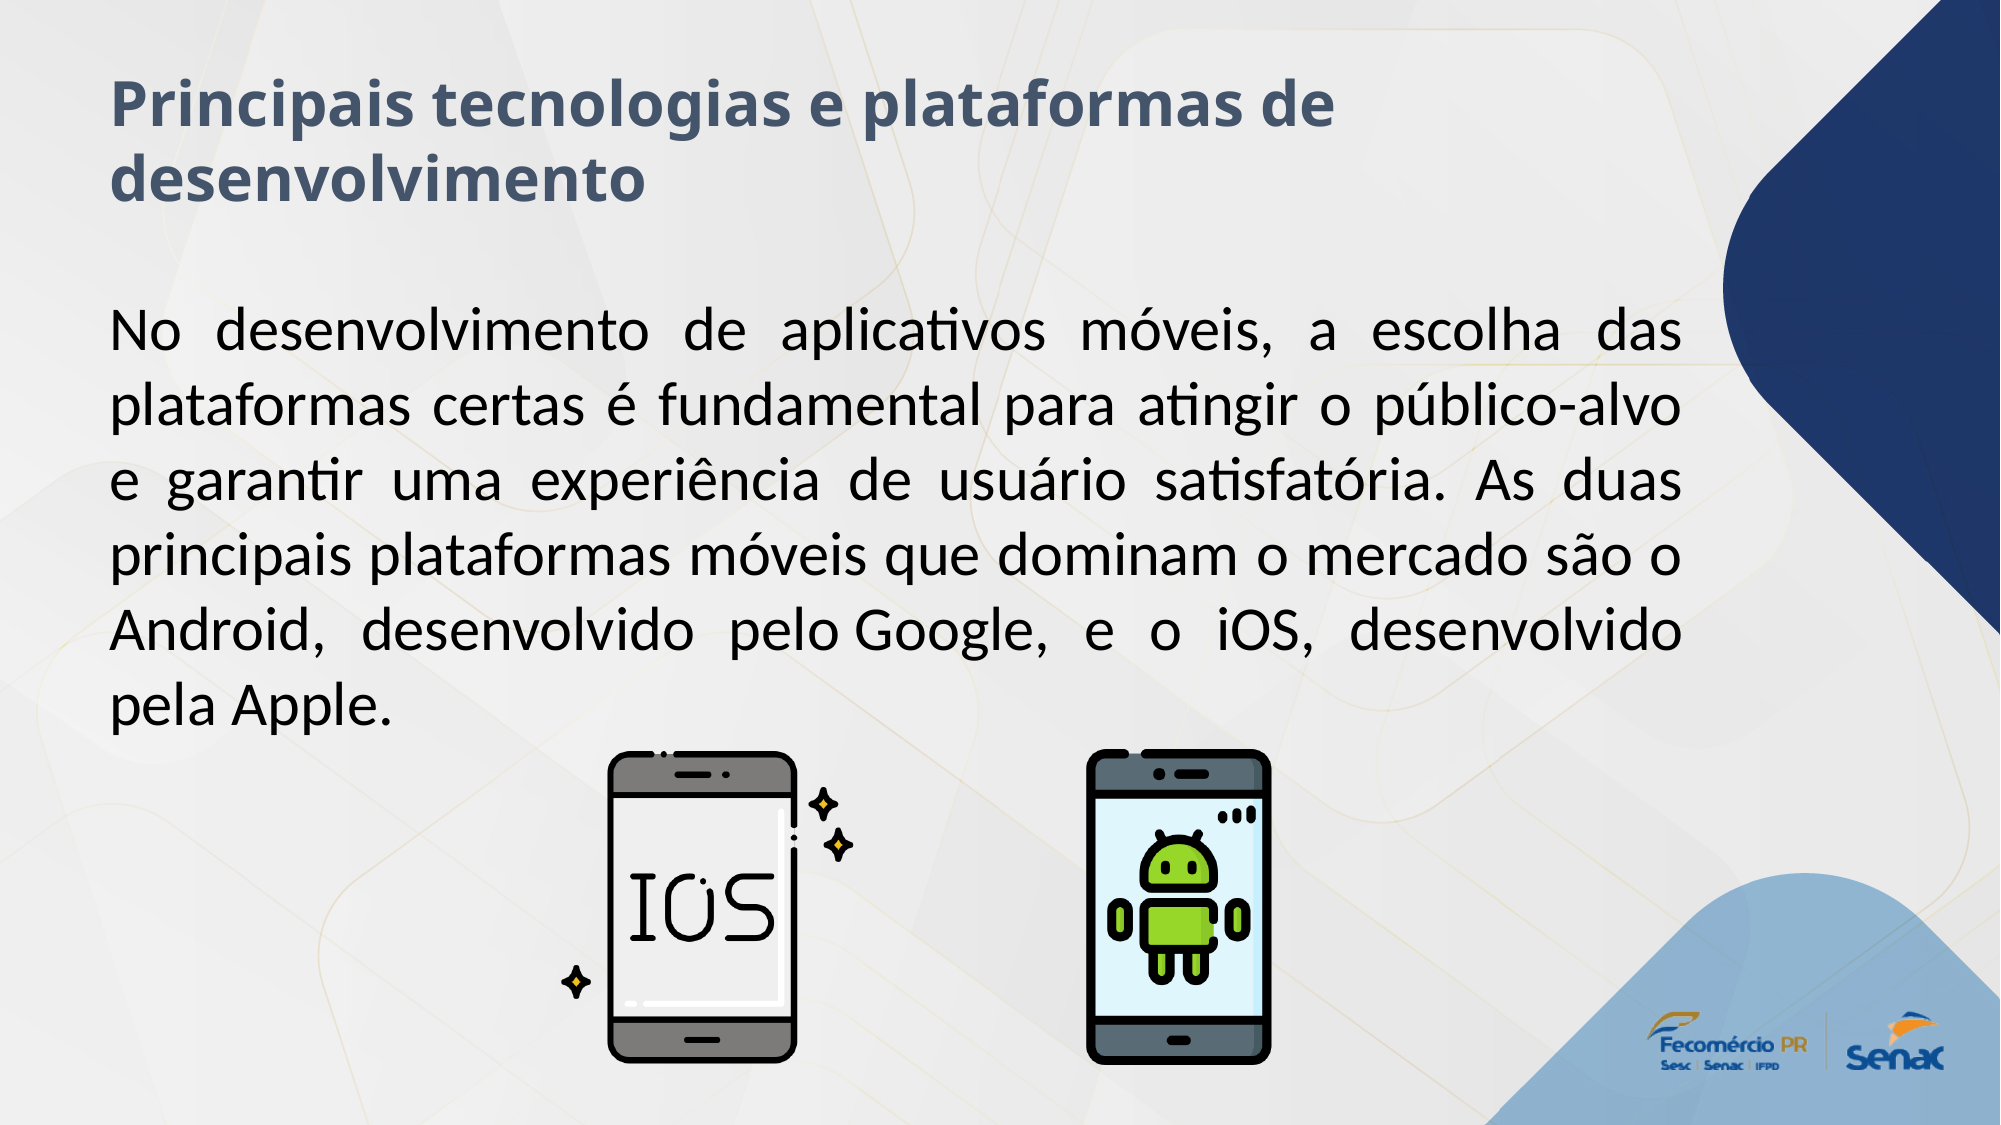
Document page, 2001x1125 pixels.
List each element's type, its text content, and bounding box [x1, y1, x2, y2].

text_box No desenvolvimento de aplicativos móveis, a escolha das plataformas certas é fundamental para atingir o público-alvo e garantir uma experiência de usuário satisfatória. As duas principais plataformas móveis que dominam o mercado são o Android, desenvolvido pelo Google, e o iOS, desenvolvido pela Apple. [94, 280, 1700, 746]
text_box Principais tecnologias e plataformas de desenvolvimento [94, 34, 1816, 243]
picture [0, 0, 2000, 1125]
